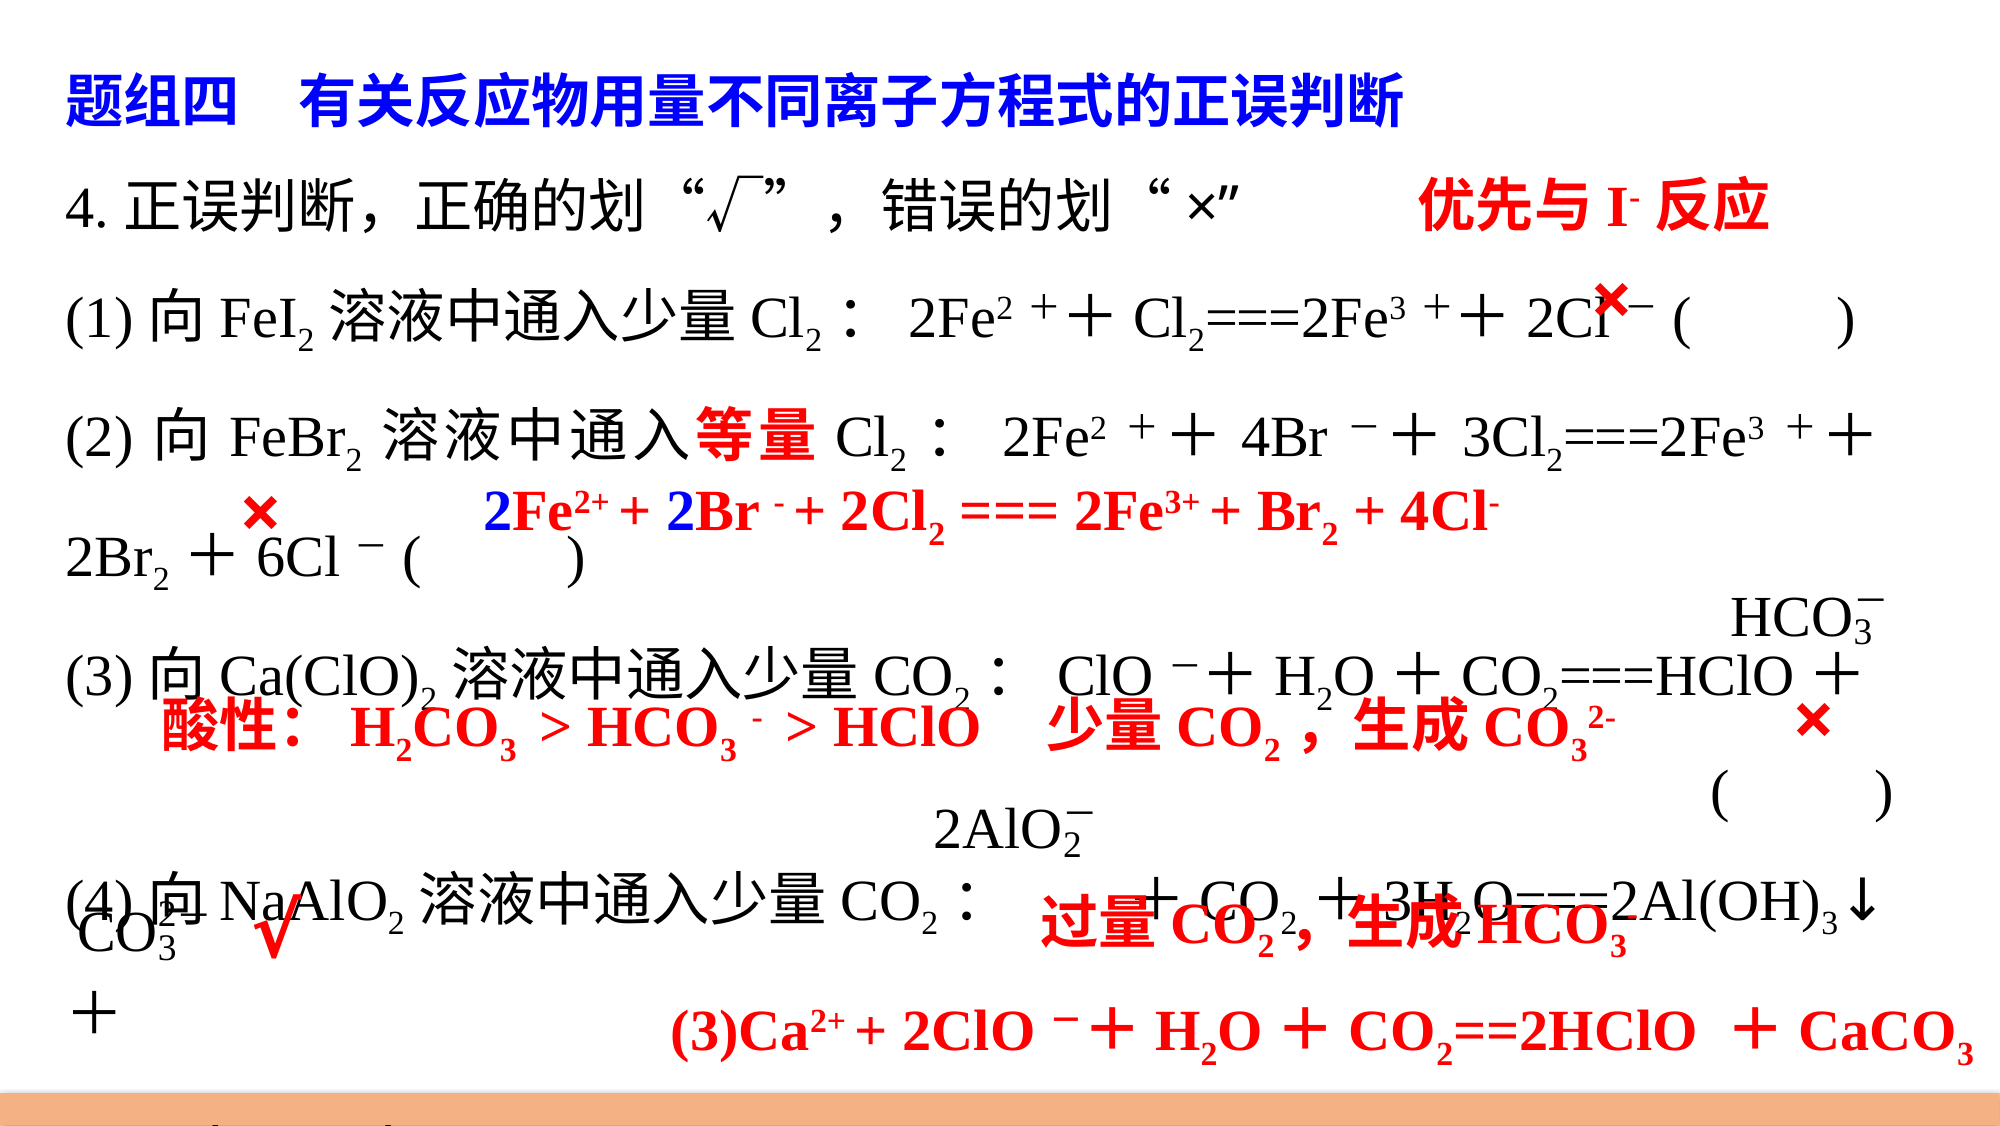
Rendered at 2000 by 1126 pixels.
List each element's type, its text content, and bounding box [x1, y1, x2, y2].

text_box 少量CO2，生成CO32- [1031, 680, 1631, 776]
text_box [1729, 568, 1937, 686]
text_box 2Fe2+ + 2Br - + 2Cl2 === 2Fe3+ + Br2 + 4Cl- [468, 465, 1697, 560]
text_box 题组四 有关反应物用量不同离子方程式的正误判断 4.正误判断，正确的划“√”，错误的划“×” (1)向FeI2溶液中通入少量Cl2：2Fe2＋＋Cl2===2Fe3＋＋2Cl－( ) (2)向FeBr2溶液中通入等量Cl2：2Fe2＋＋4Br－＋3Cl2===2Fe3＋＋2Br2＋6Cl－( ) (3)向Ca(ClO)2溶液中通入少量CO2：ClO－＋H2O＋CO2===HClO＋ ( ) (4)向NaAlO2溶液中通入少量CO2： ＋CO2＋3H2O===2Al(OH)3↓＋ ( ) [45, 19, 1914, 1091]
text_box √ [237, 875, 317, 981]
text_box [0, 1092, 2000, 1126]
text_box 酸性：H2CO3 > HCO3 - > HClO [146, 680, 998, 776]
text_box 过量CO2，生成HCO3- [1025, 877, 1653, 972]
text_box × [1575, 246, 1649, 349]
text_box × [225, 456, 298, 562]
text_box 优先与I-反应 [1402, 160, 1786, 246]
text_box (3)Ca2+ + 2ClO－＋H2O＋CO2==2HClO ＋CaCO3 [655, 984, 1989, 1080]
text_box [932, 780, 1132, 891]
text_box × [1778, 694, 1851, 769]
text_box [76, 883, 263, 1000]
